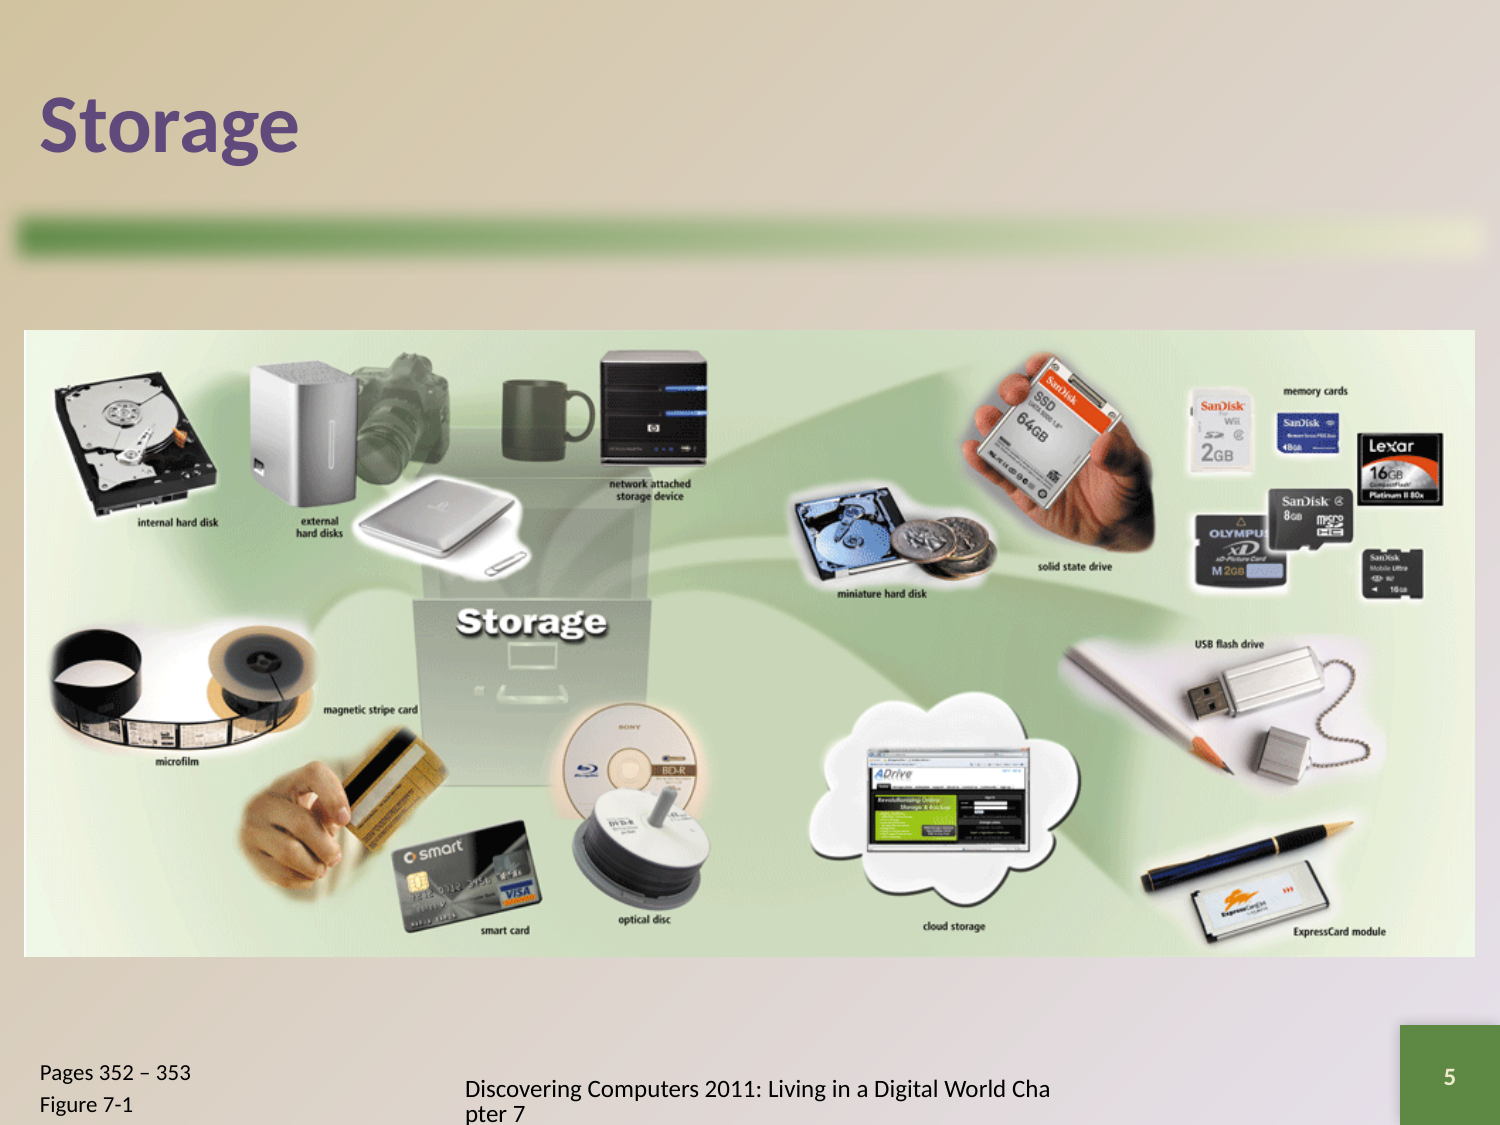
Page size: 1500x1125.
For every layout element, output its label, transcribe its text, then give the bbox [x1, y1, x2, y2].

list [24, 330, 1476, 957]
list Pages 352 – 353 Figure 7-1 [24, 1050, 300, 1125]
title Storage [24, 24, 1475, 213]
footer Discovering Computers 2011: Living in a Digital World Chapter 7 [450, 1050, 1075, 1125]
slide_number 5 [1400, 1025, 1500, 1125]
